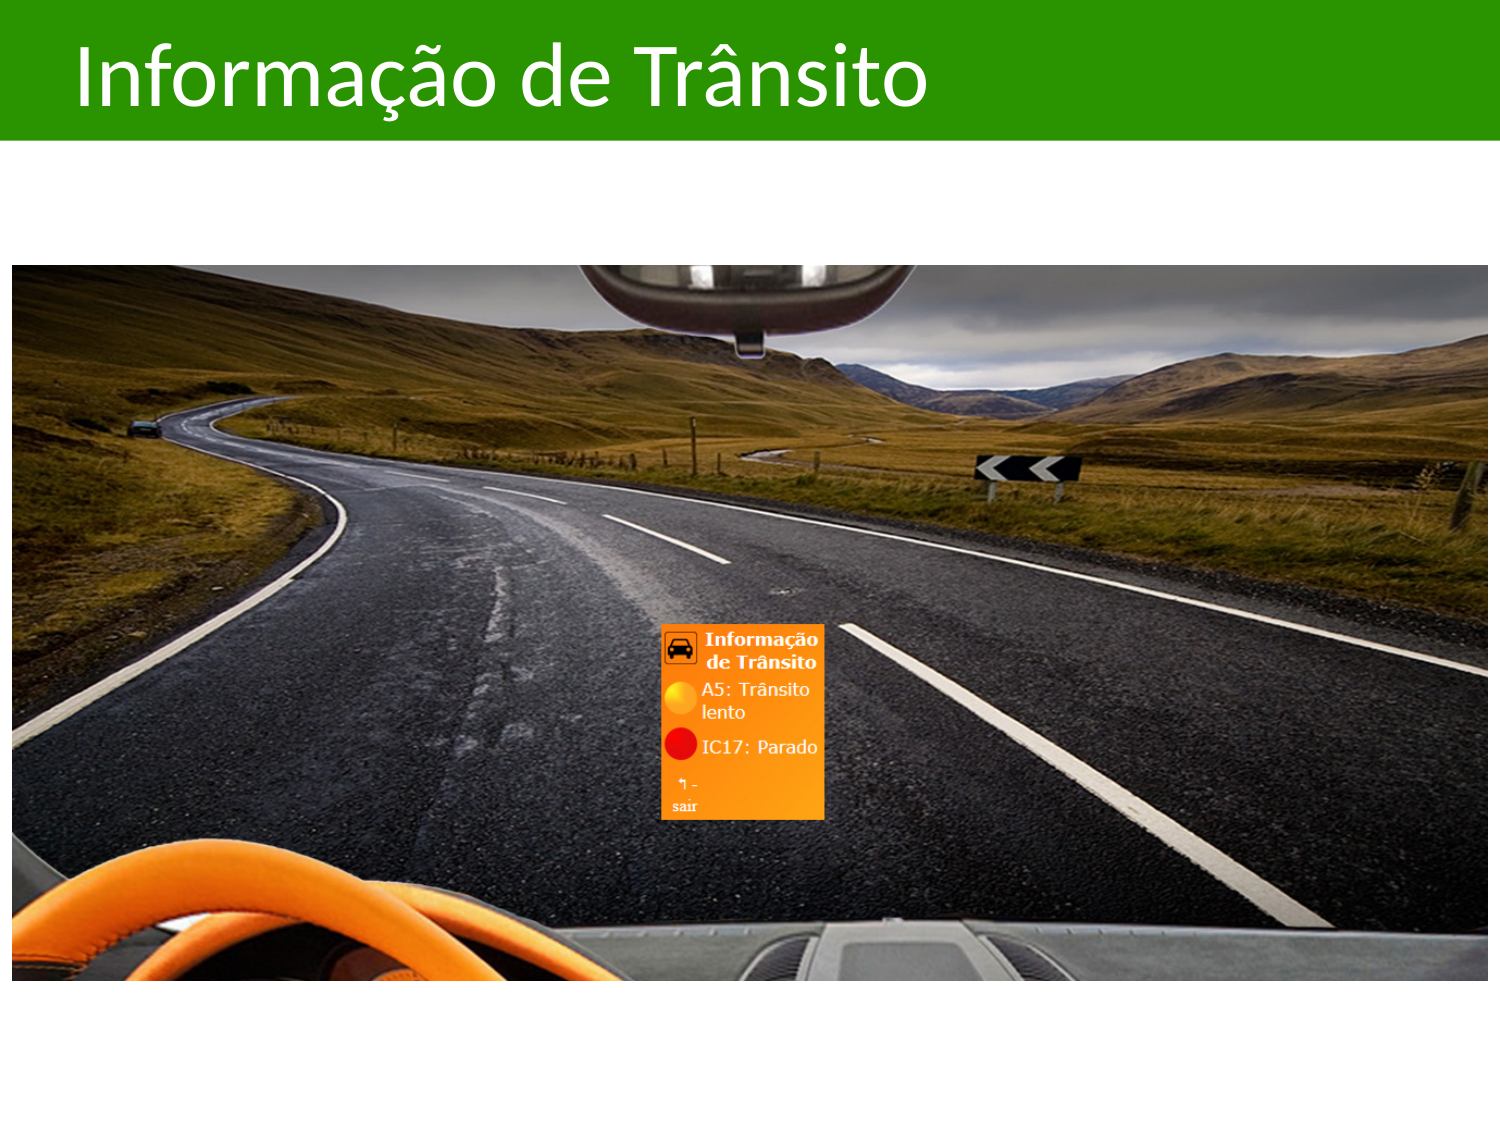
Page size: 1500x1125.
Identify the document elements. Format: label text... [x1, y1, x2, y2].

picture [12, 265, 1488, 981]
title Informação de Trânsito [0, 0, 1500, 141]
